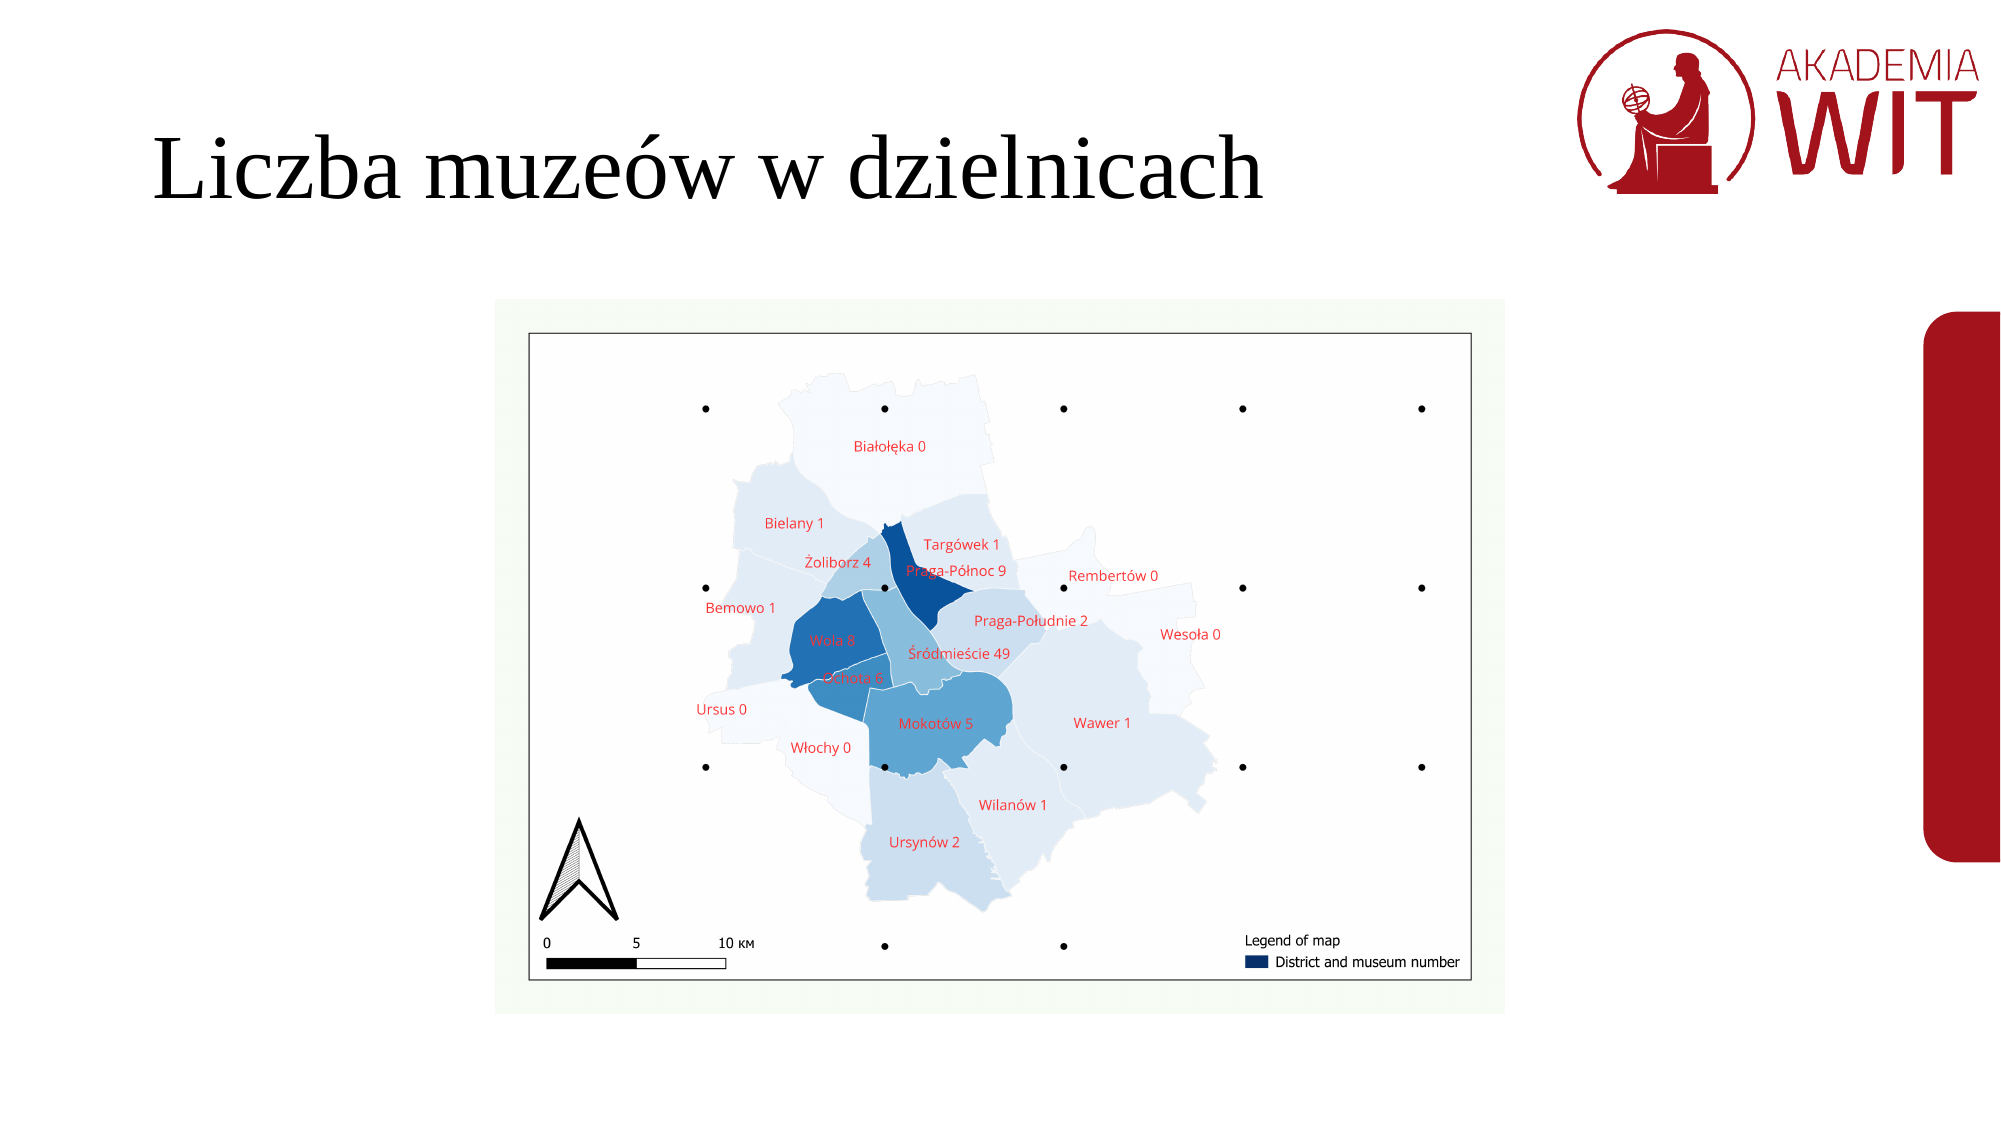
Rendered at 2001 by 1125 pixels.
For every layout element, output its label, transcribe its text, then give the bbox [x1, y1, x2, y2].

title Liczba muzeów w dzielnicach [137, 59, 1863, 278]
picture [1577, 29, 1979, 194]
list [494, 298, 1506, 1014]
